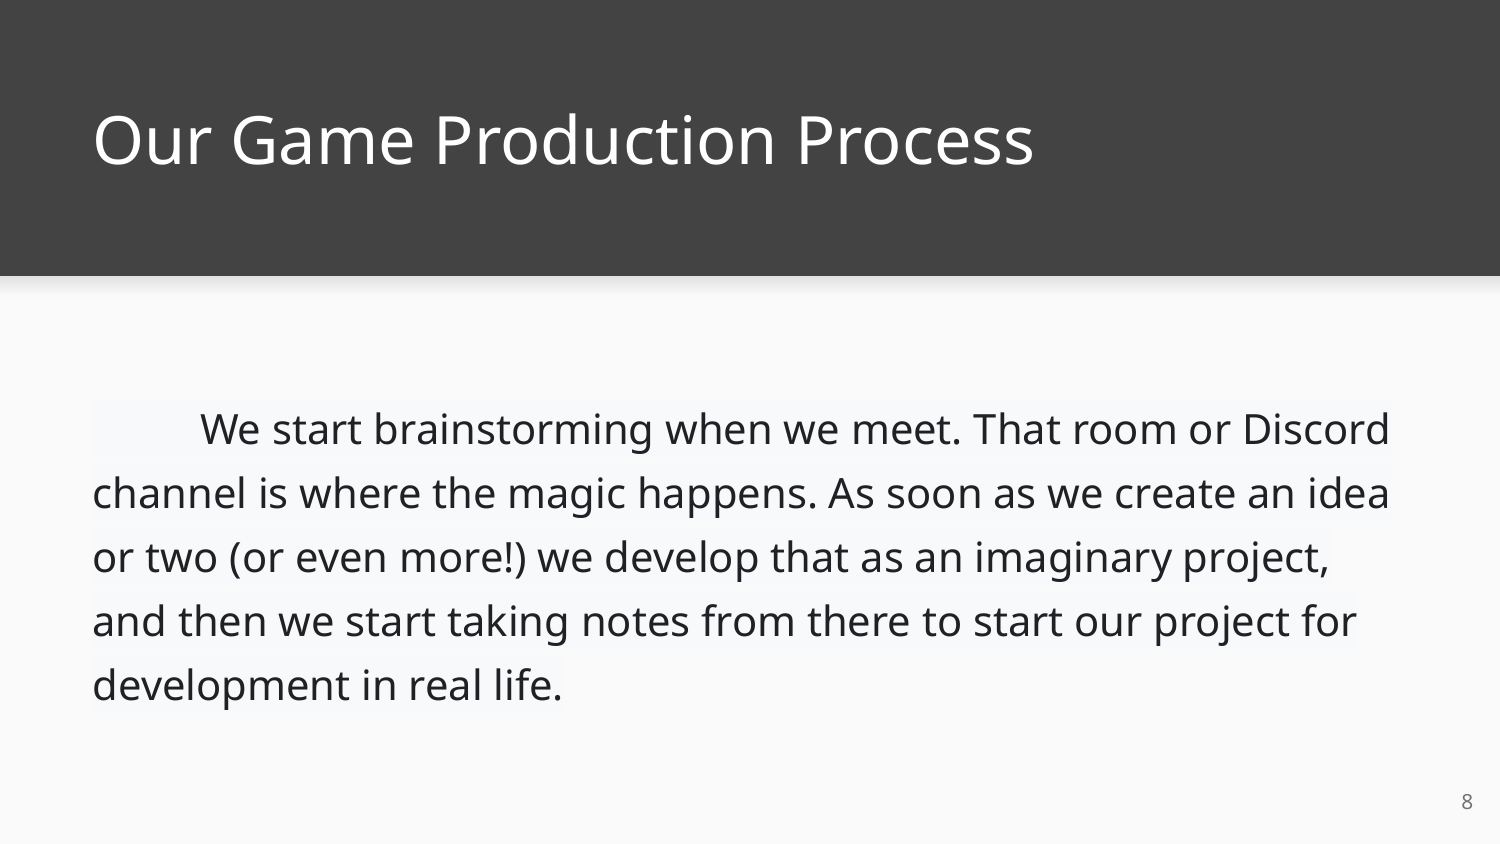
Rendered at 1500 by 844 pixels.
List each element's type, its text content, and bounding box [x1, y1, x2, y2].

title Our Game Production Process [77, 0, 1427, 276]
title We start brainstorming when we meet. That room or Discord channel is where the magic happens. As soon as we create an idea or two (or even more!) we develop that as an imaginary project, and then we start taking notes from there to start our project for development in real life. [77, 392, 1427, 705]
slide_number 8 [1398, 770, 1489, 835]
